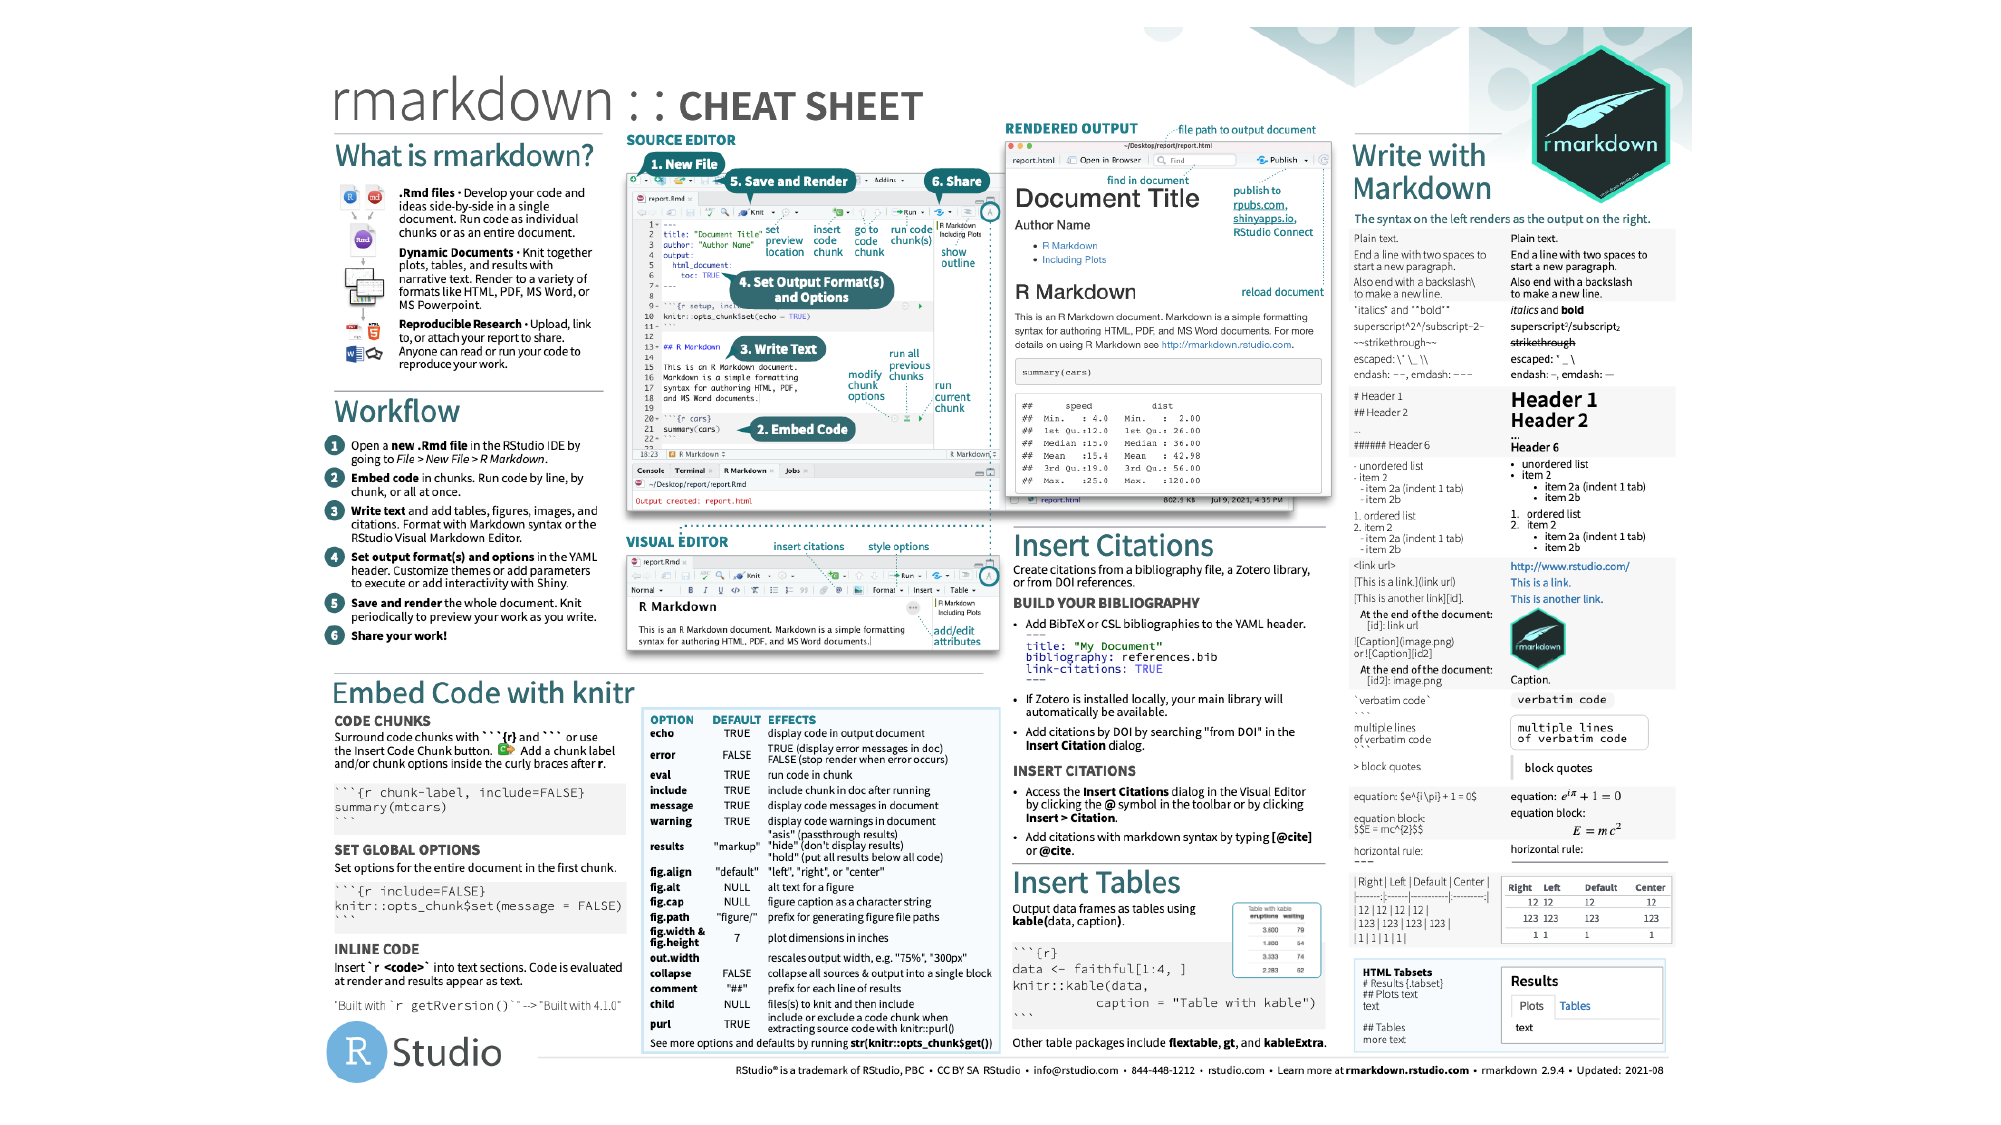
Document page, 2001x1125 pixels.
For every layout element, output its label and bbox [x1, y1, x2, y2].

picture [307, 27, 1692, 1098]
